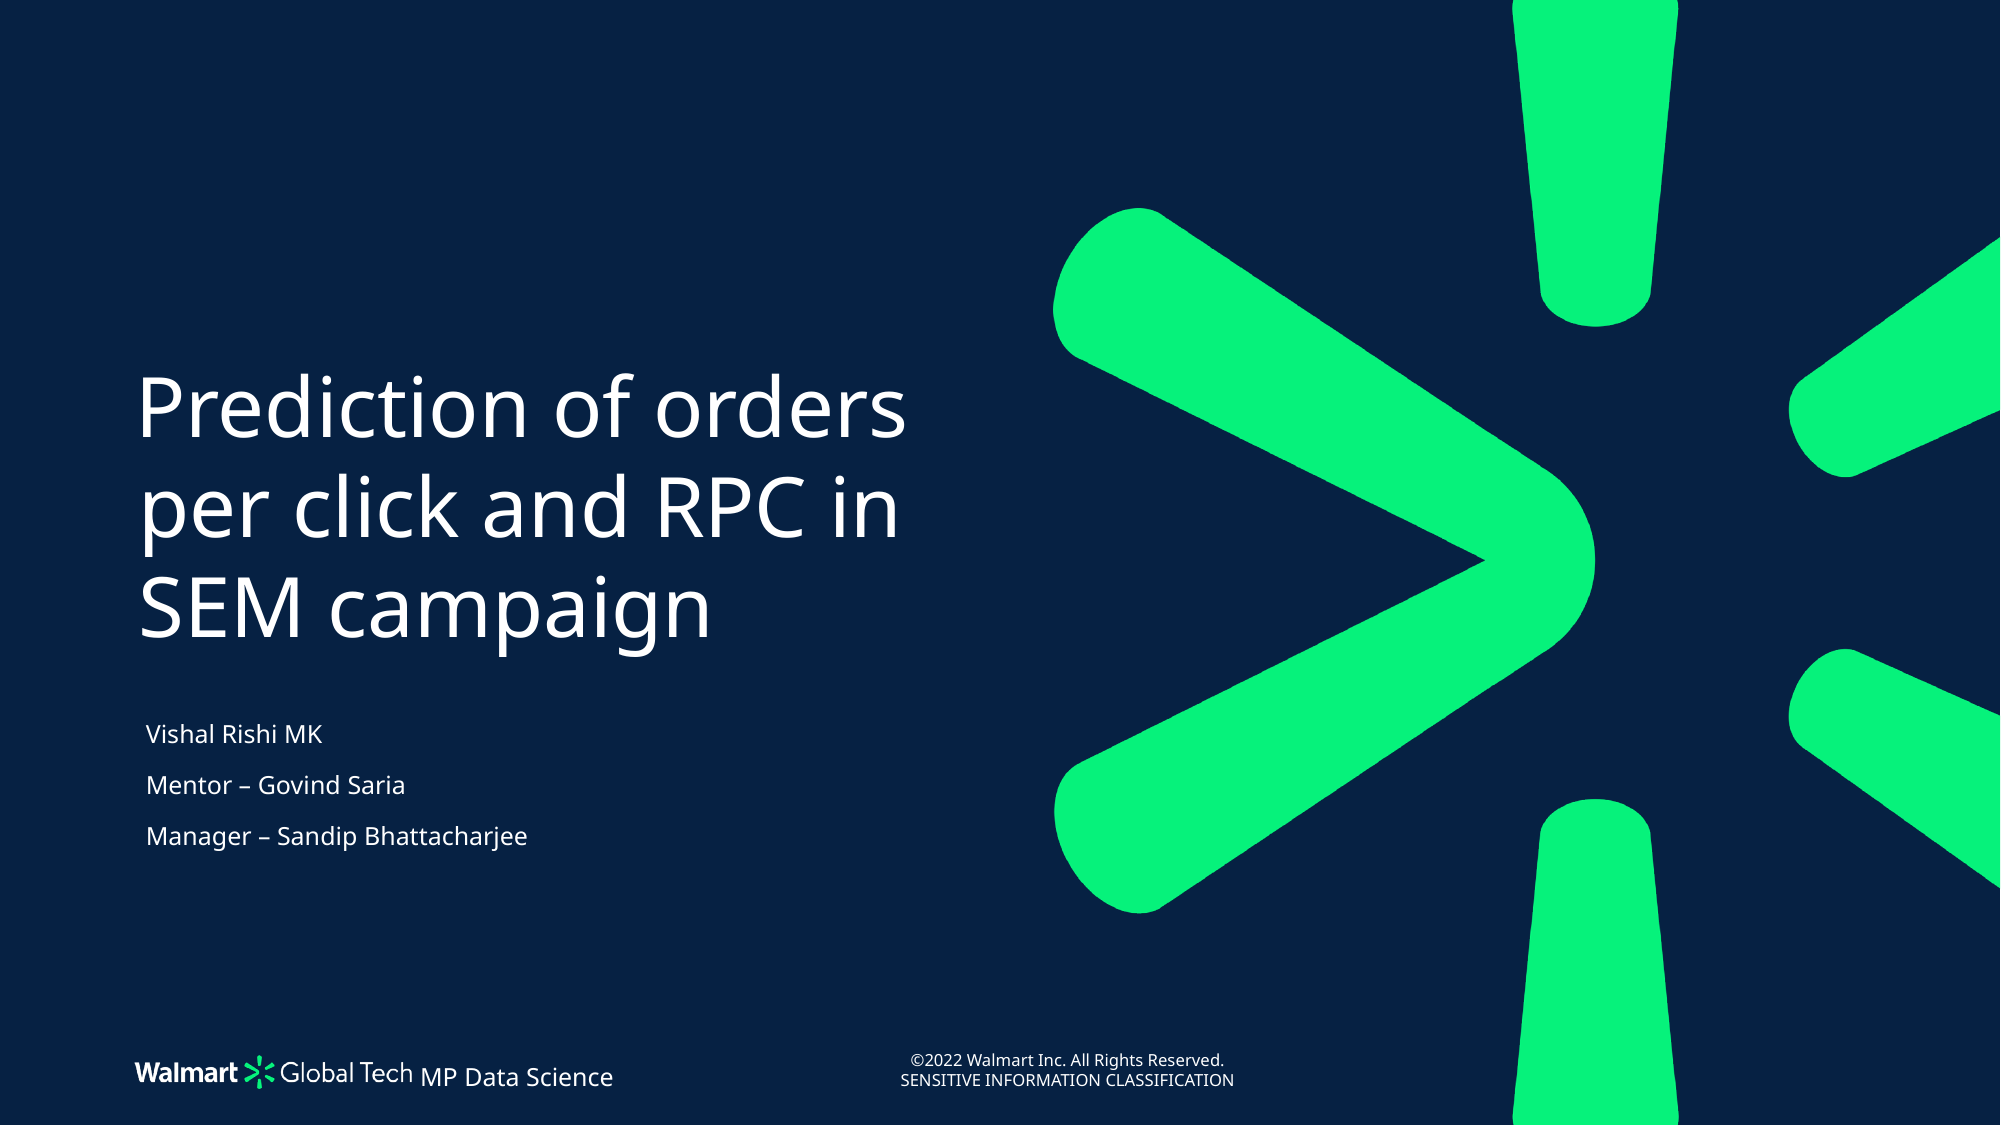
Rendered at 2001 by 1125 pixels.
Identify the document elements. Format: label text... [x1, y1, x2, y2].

list Prediction of orders per click and RPC in SEM campaign [76, 346, 929, 665]
list Vishal Rishi MK Mentor – Govind Saria Manager – Sandip Bhattacharjee [130, 711, 983, 860]
picture [1053, 0, 2001, 1125]
list MP Data Science [405, 1054, 848, 1103]
picture [134, 1055, 405, 1089]
